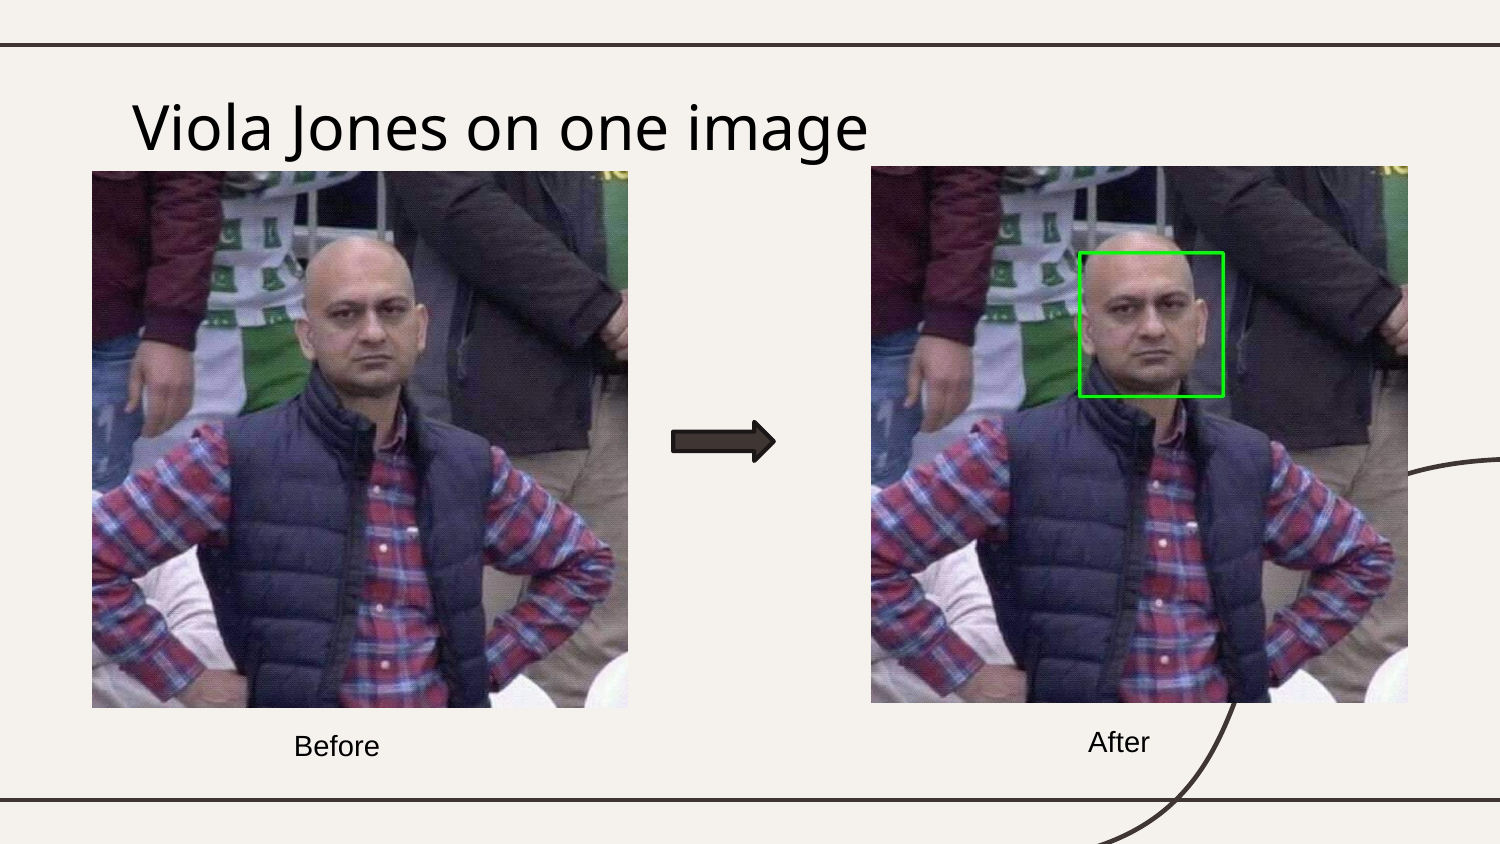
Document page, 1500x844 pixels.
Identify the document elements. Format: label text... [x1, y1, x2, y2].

picture [871, 166, 1408, 703]
text_box After [1073, 716, 1214, 766]
picture [92, 171, 629, 708]
text_box [671, 419, 776, 463]
title Viola Jones on one image [116, 72, 1049, 167]
text_box Before [279, 720, 420, 770]
